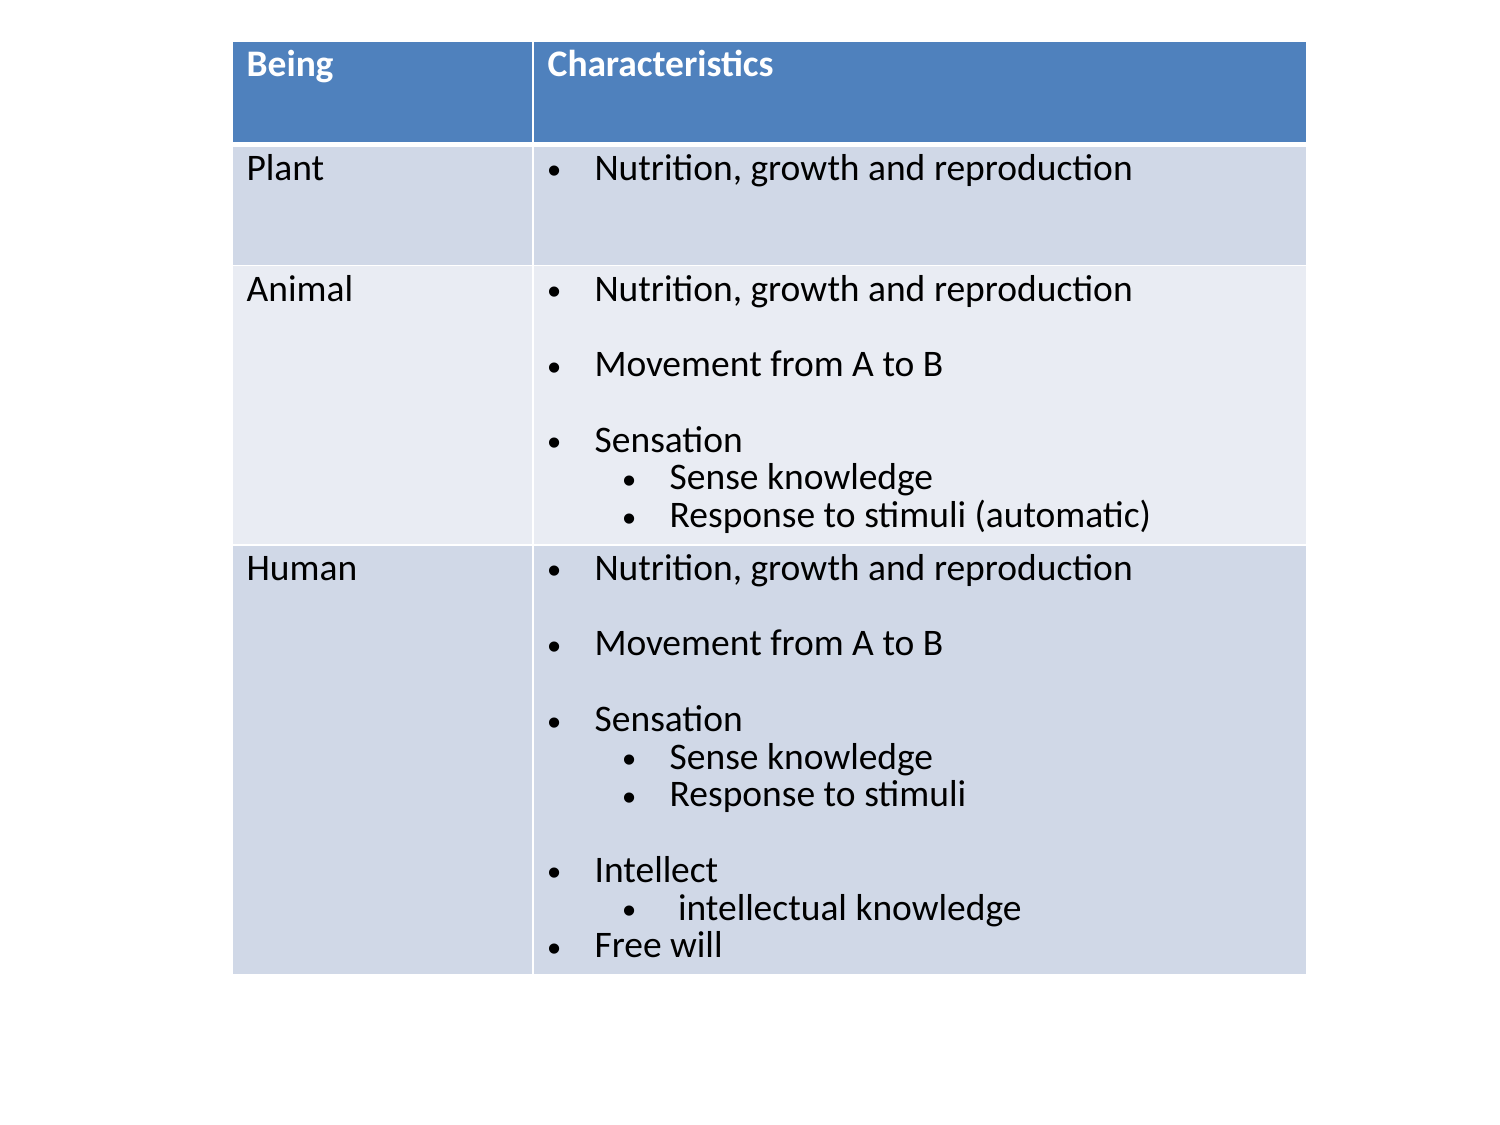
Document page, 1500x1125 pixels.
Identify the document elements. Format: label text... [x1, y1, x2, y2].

table_header Being [233, 42, 532, 142]
table_cell Nutrition, growth and reproduction Movement from A to B Sensation Sense knowledge Response to stimuli (automatic) [534, 266, 1306, 544]
table_cell Animal [233, 266, 532, 544]
table_cell Nutrition, growth and reproduction Movement from A to B Sensation Sense knowledge Response to stimuli Intellect intellectual knowledge Free will [534, 546, 1306, 974]
table_cell Plant [233, 147, 532, 265]
table_cell Human [233, 546, 532, 974]
table_header Characteristics [534, 42, 1306, 142]
table_cell Nutrition, growth and reproduction [534, 147, 1306, 265]
